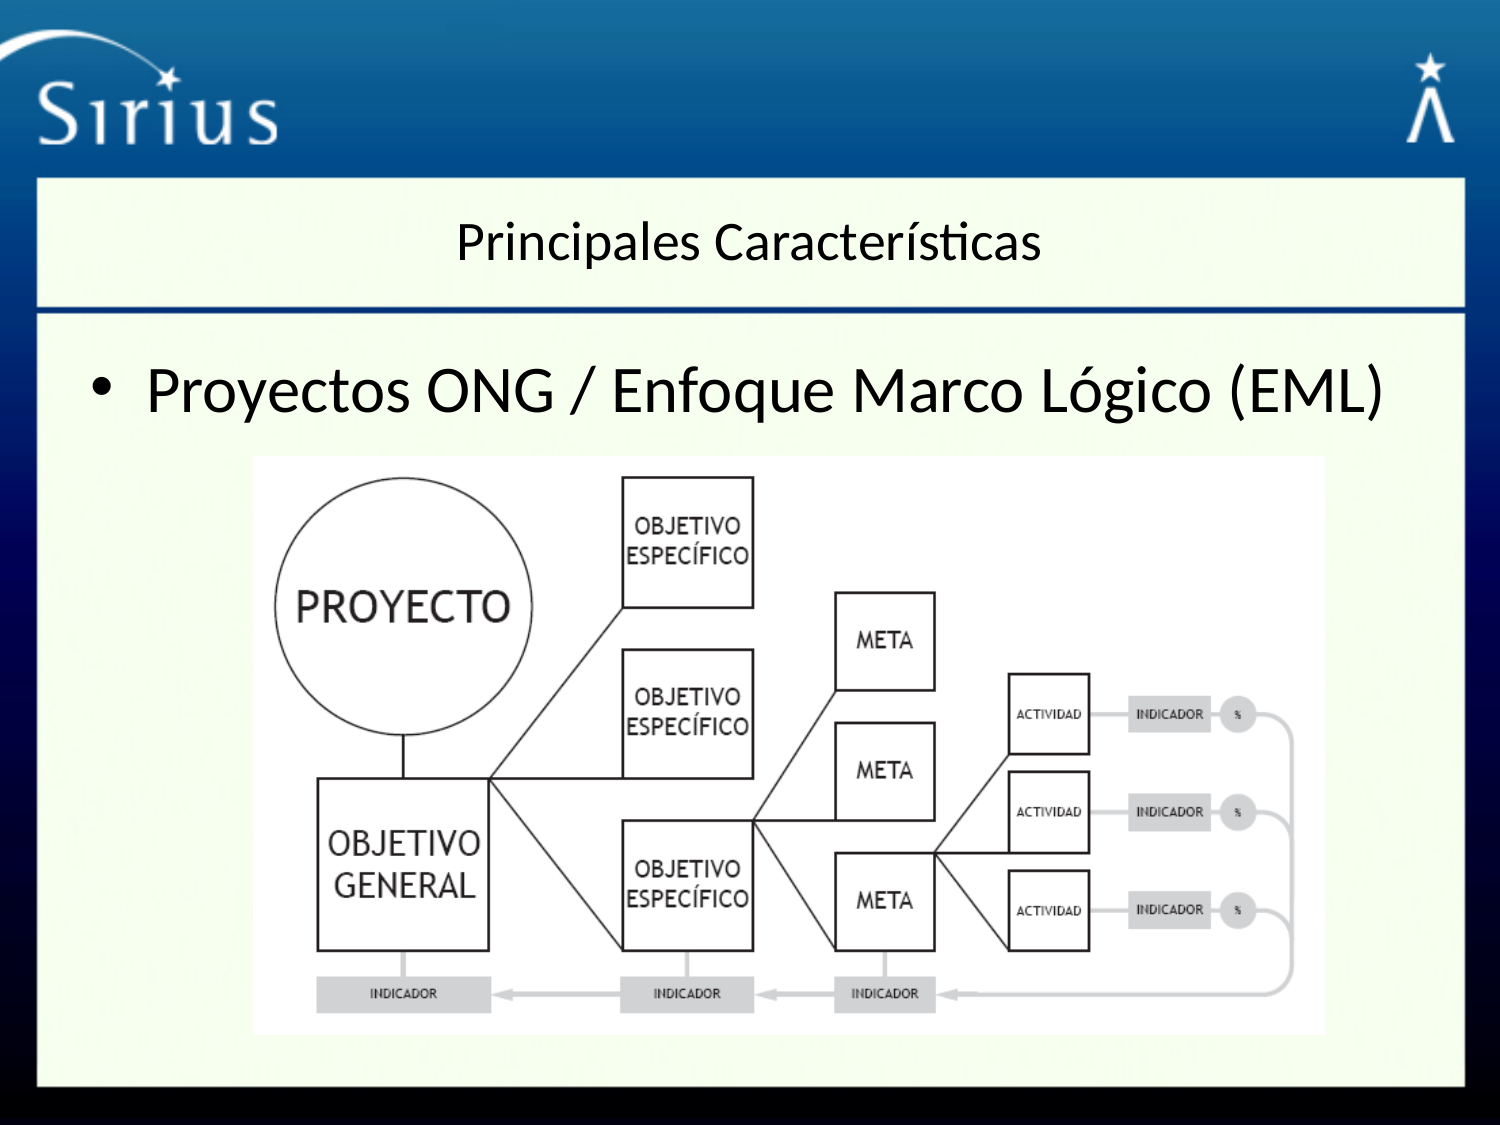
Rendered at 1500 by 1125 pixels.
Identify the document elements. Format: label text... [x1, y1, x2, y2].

list Proyectos ONG / Enfoque Marco Lógico (EML) [75, 338, 1425, 1059]
picture [0, 0, 1500, 1125]
title Principales Características [75, 196, 1425, 279]
